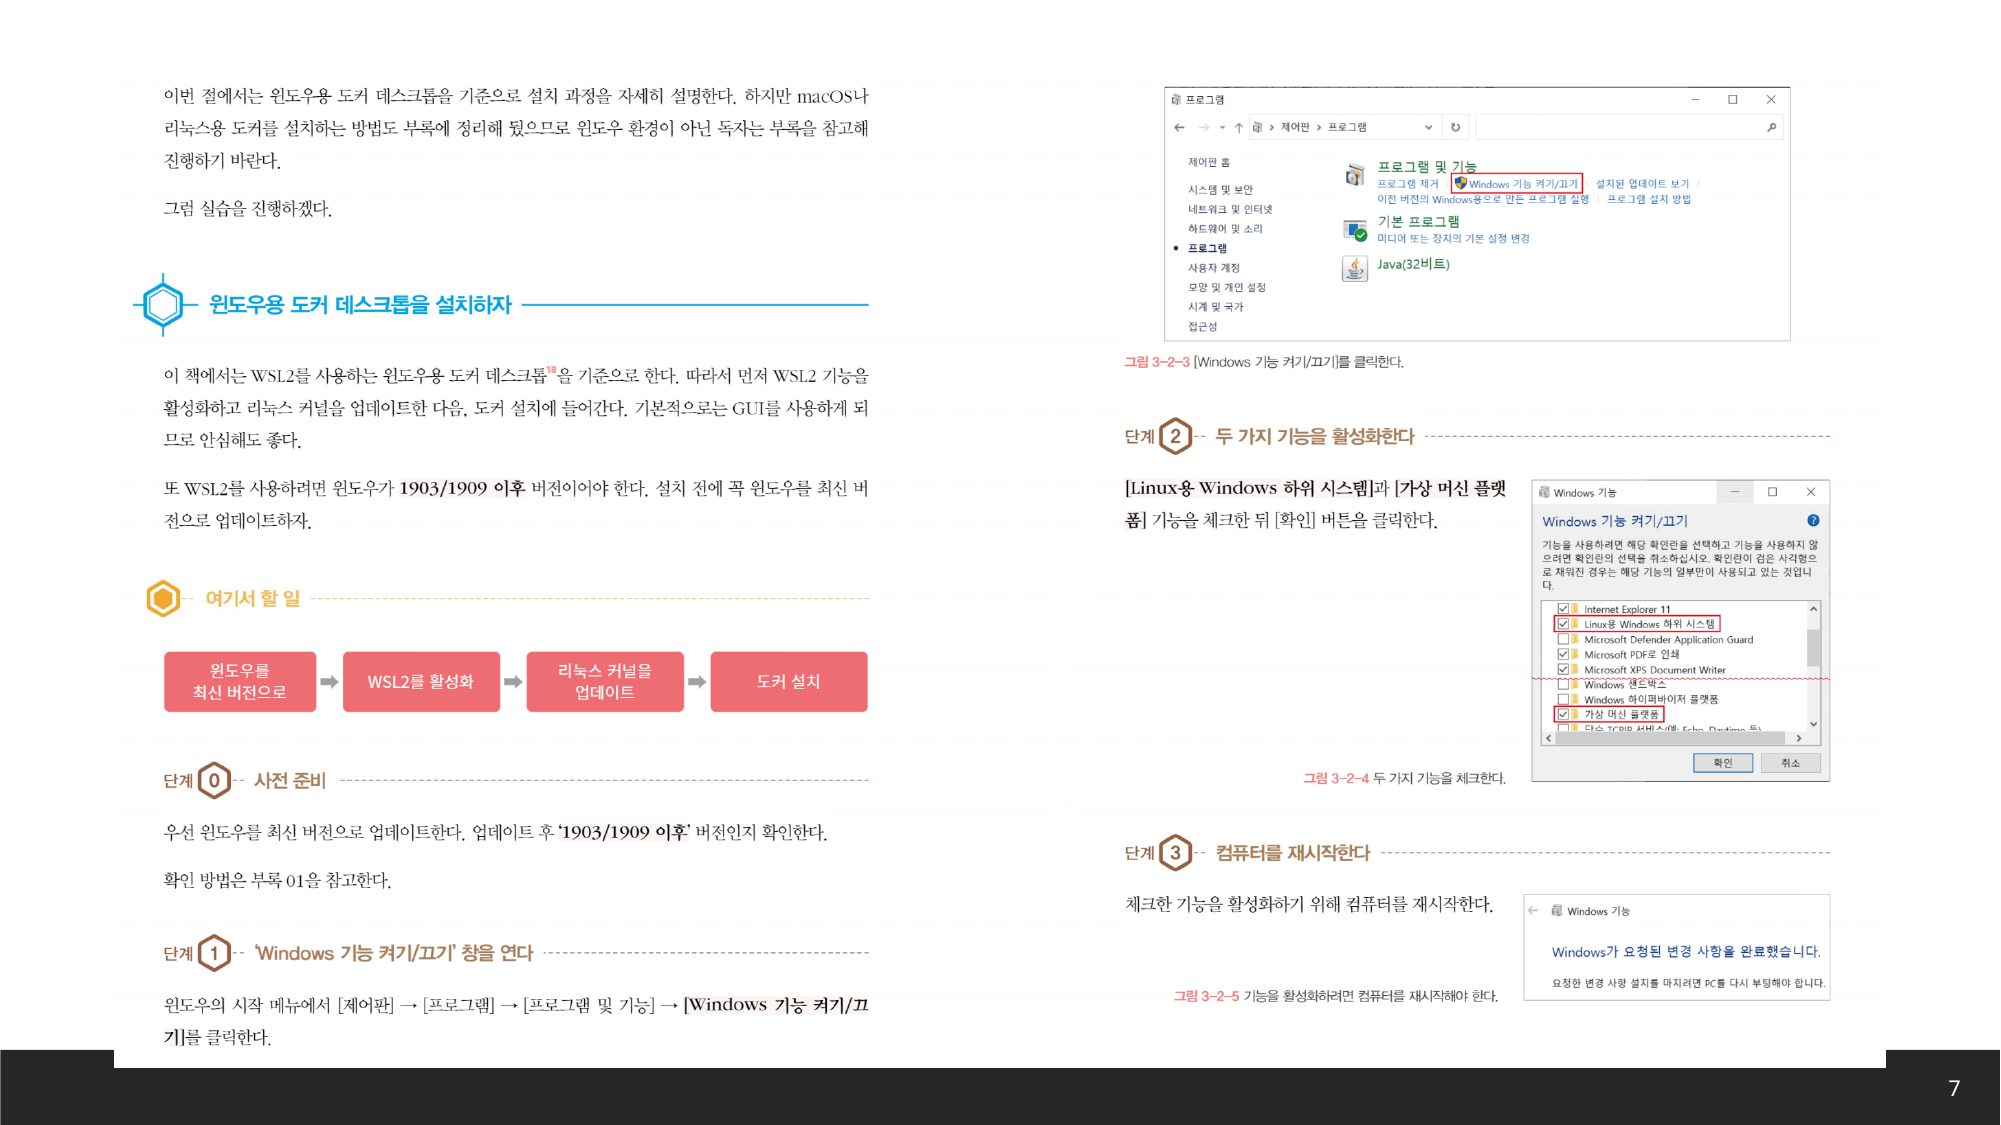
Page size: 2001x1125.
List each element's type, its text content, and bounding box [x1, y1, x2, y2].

slide_number 7 [1850, 1057, 1979, 1118]
picture [113, 57, 1887, 1068]
